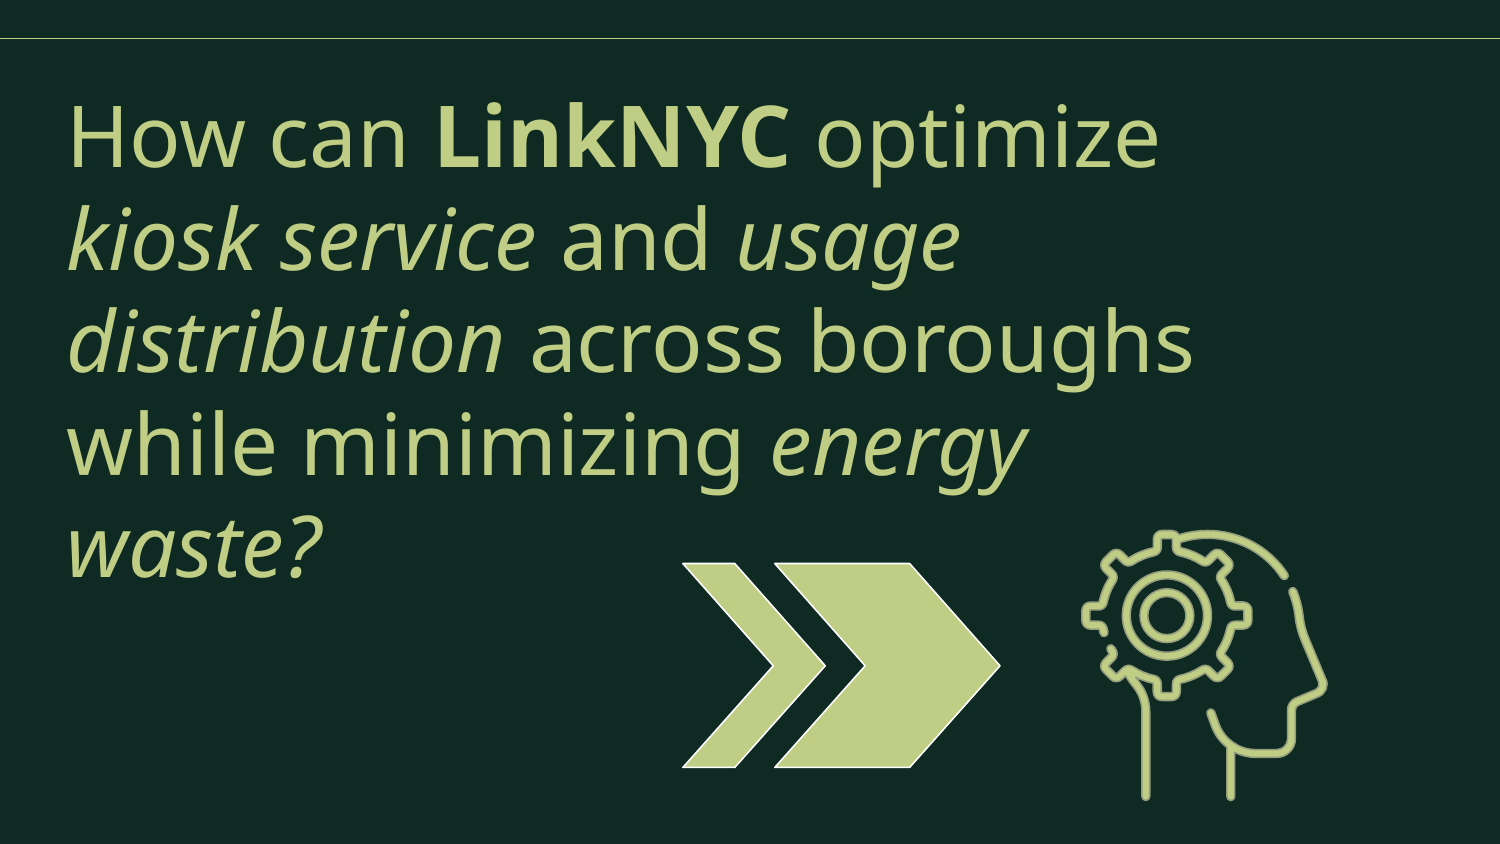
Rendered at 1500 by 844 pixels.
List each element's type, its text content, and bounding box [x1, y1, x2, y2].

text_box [682, 563, 1001, 768]
title How can LinkNYC optimize kiosk service and usage distribution across boroughs while minimizing energy waste? [51, 57, 1286, 610]
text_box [1081, 530, 1328, 801]
